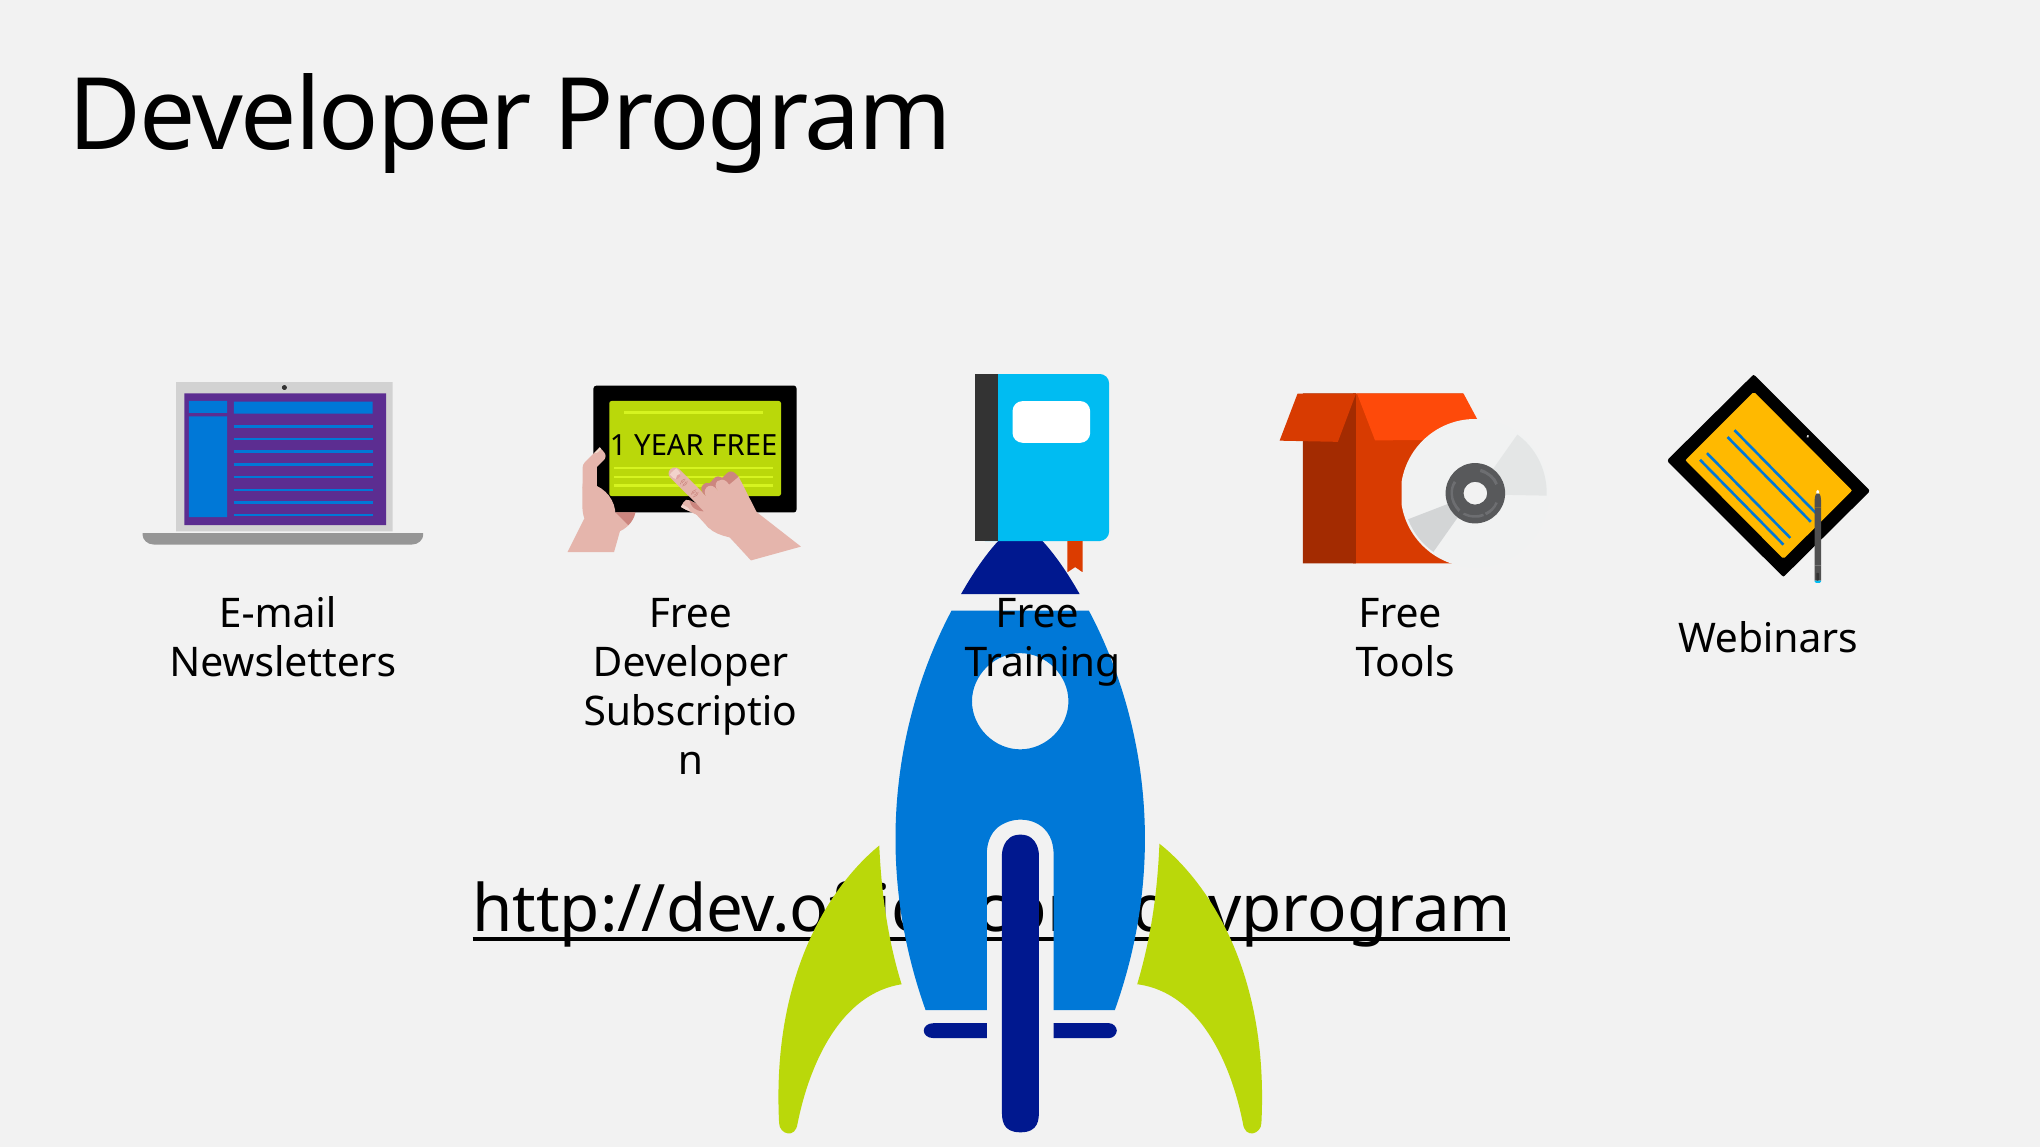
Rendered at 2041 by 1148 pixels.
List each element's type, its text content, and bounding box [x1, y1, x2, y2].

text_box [909, 373, 1175, 694]
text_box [1261, 373, 1549, 694]
list http://dev.office.com/devprogram [1271, 852, 2000, 954]
title Developer Program [45, 48, 1996, 199]
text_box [558, 385, 823, 744]
list http://dev.office.com/devprogram [0, 852, 769, 954]
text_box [769, 525, 1271, 1140]
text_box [1635, 374, 1901, 670]
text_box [94, 381, 471, 694]
